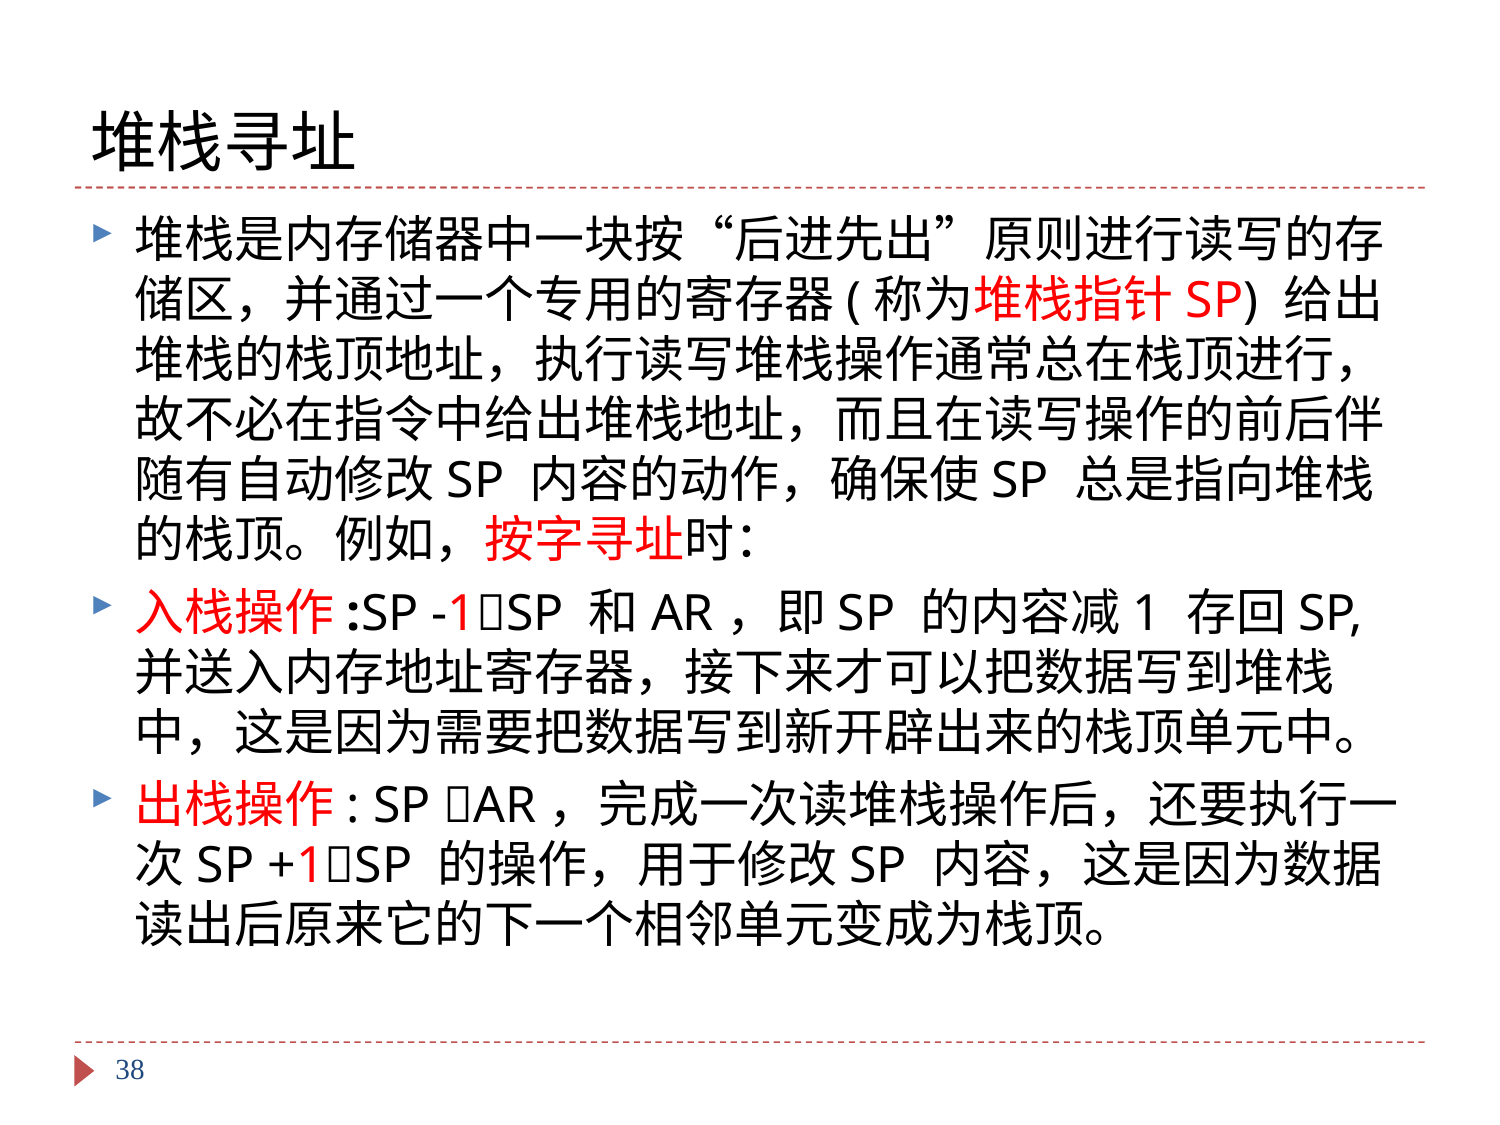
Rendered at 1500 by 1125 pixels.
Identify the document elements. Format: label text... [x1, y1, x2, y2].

list 堆栈是内存储器中一块按“后进先出”原则进行读写的存储区，并通过一个专用的寄存器(称为堆栈指针SP) 给出堆栈的栈顶地址，执行读写堆栈操作通常总在栈顶进行，故不必在指令中给出堆栈地址，而且在读写操作的前后伴随有自动修改SP 内容的动作，确保使SP 总是指向堆栈的栈顶。例如，按字寻址时： 入栈操作:SP -1SP 和AR，即SP 的内容减1 存回SP,并送入内存地址寄存器，接下来才可以把数据写到堆栈中，这是因为需要把数据写到新开辟出来的栈顶单元中。 出栈操作: SP AR，完成一次读堆栈操作后，还要执行一次SP +1SP 的操作，用于修改SP 内容，这是因为数据读出后原来它的下一个相邻单元变成为栈顶。 [75, 200, 1425, 1006]
title 堆栈寻址 [75, 24, 1425, 188]
slide_number 38 [100, 1042, 426, 1103]
